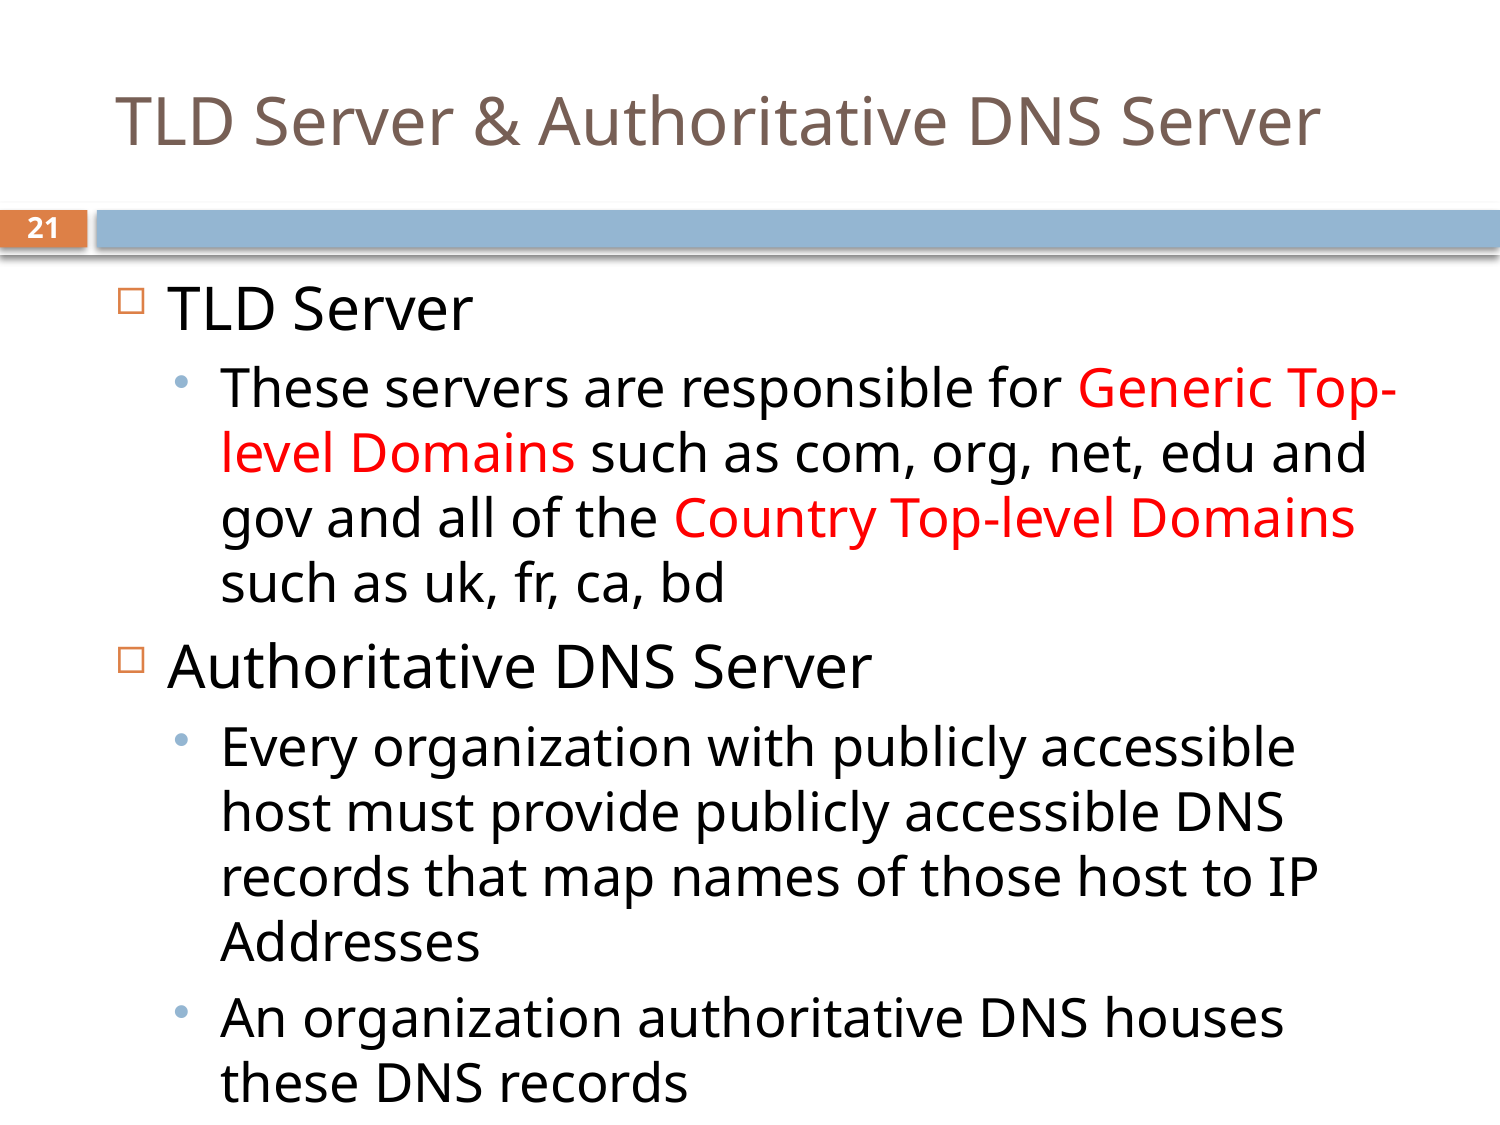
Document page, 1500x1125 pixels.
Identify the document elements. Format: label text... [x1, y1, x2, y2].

title TLD Server & Authoritative DNS Server [100, 37, 1438, 200]
list TLD Server These servers are responsible for Generic Top-level Domains such as com, org, net, edu and gov and all of the Country Top-level Domains such as uk, fr, ca, bd Authoritative DNS Server Every organization with publicly accessible host must provide publicly accessible DNS records that map names of those host to IP Addresses An organization authoritative DNS houses these DNS records [100, 262, 1438, 1000]
slide_number 21 [0, 208, 88, 249]
